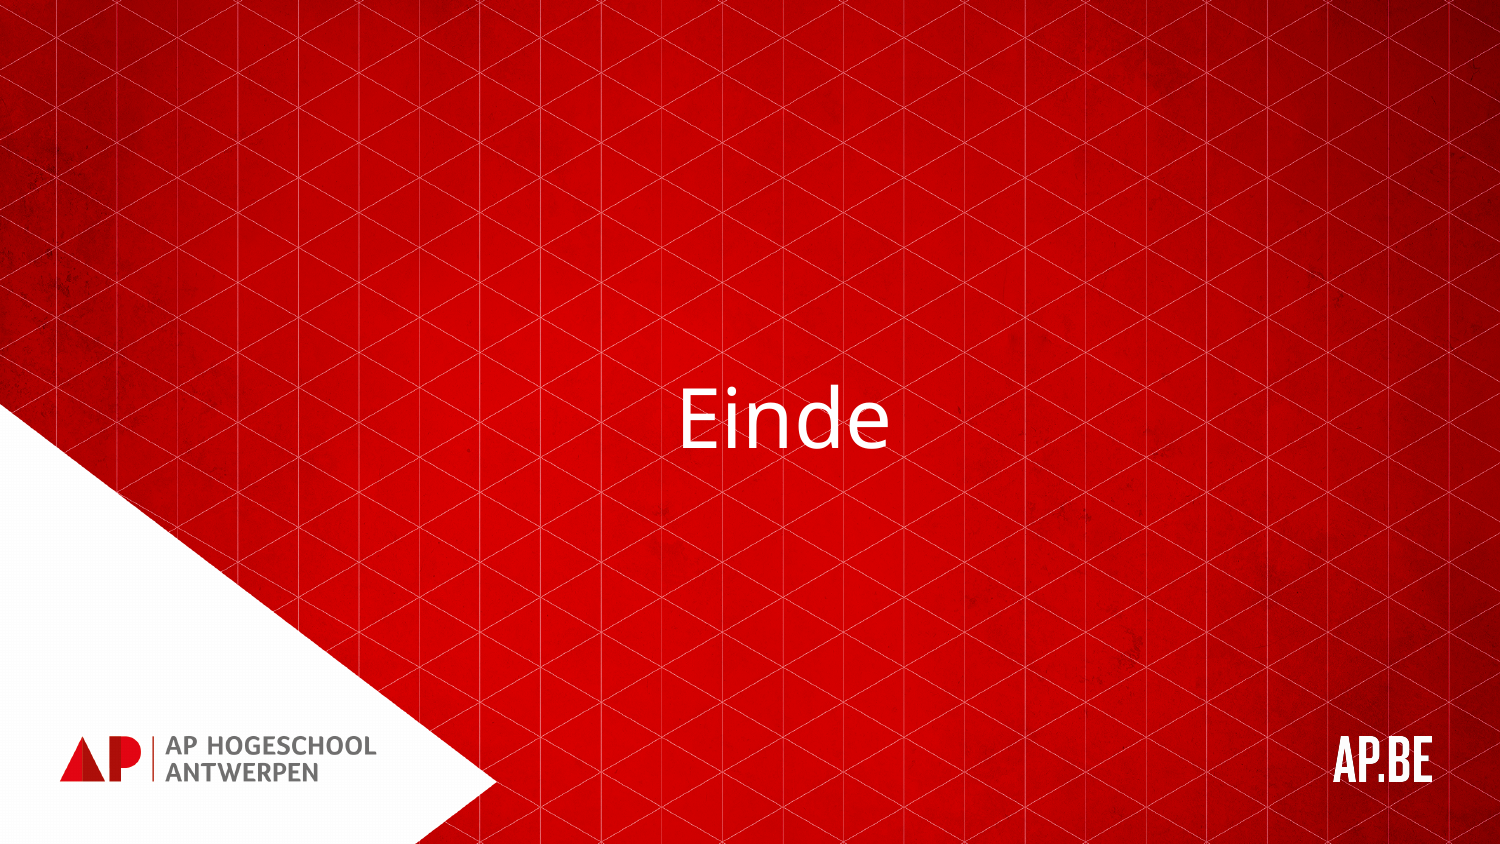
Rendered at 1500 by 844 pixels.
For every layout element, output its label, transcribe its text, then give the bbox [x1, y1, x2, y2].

picture [0, 0, 1500, 844]
title Einde [660, 370, 922, 474]
